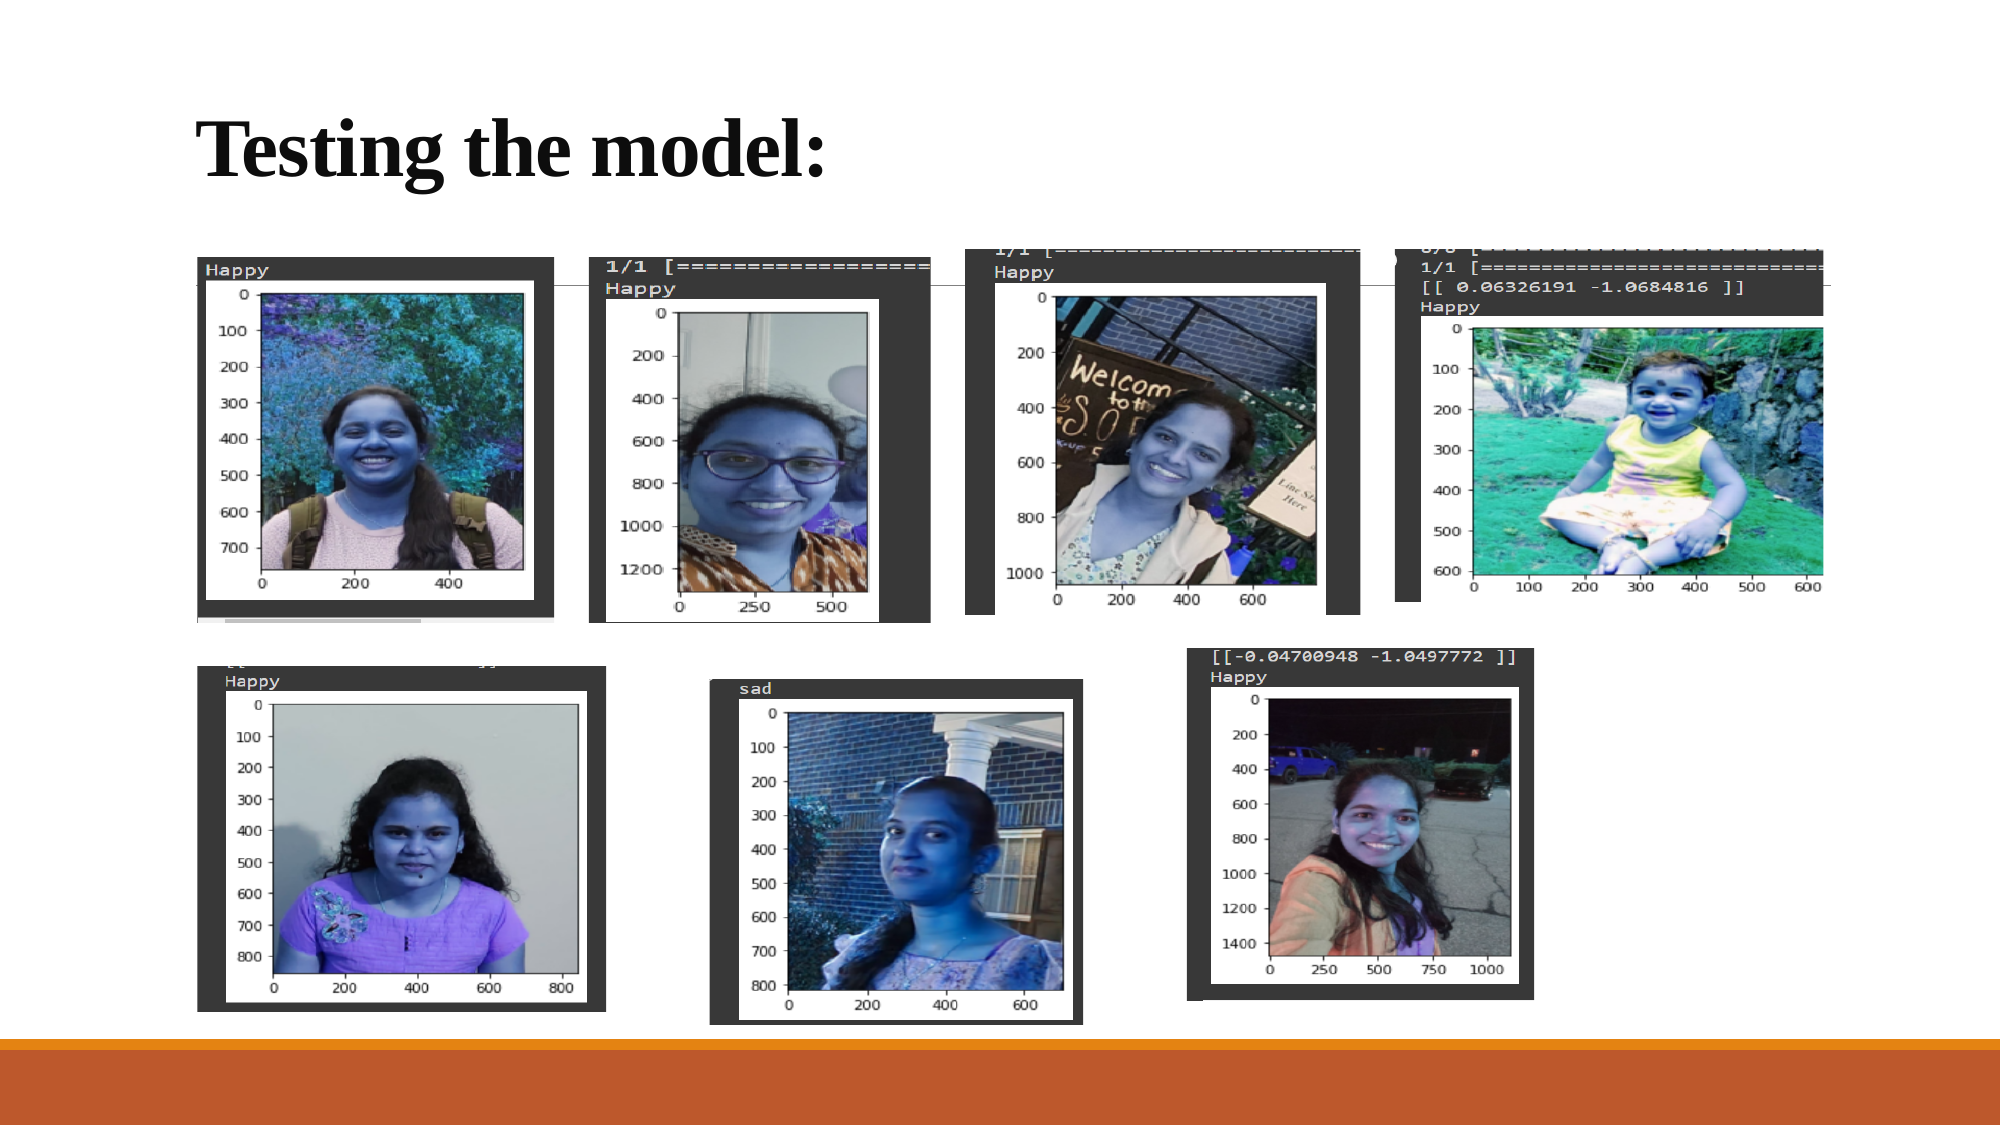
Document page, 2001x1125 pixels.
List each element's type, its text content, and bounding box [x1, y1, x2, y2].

picture [588, 257, 932, 624]
title Testing the model: [180, 38, 1830, 202]
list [196, 257, 555, 624]
picture [1394, 248, 1824, 602]
picture [1186, 647, 1535, 1001]
picture [196, 666, 607, 1013]
picture [964, 248, 1361, 615]
picture [709, 678, 1084, 1025]
